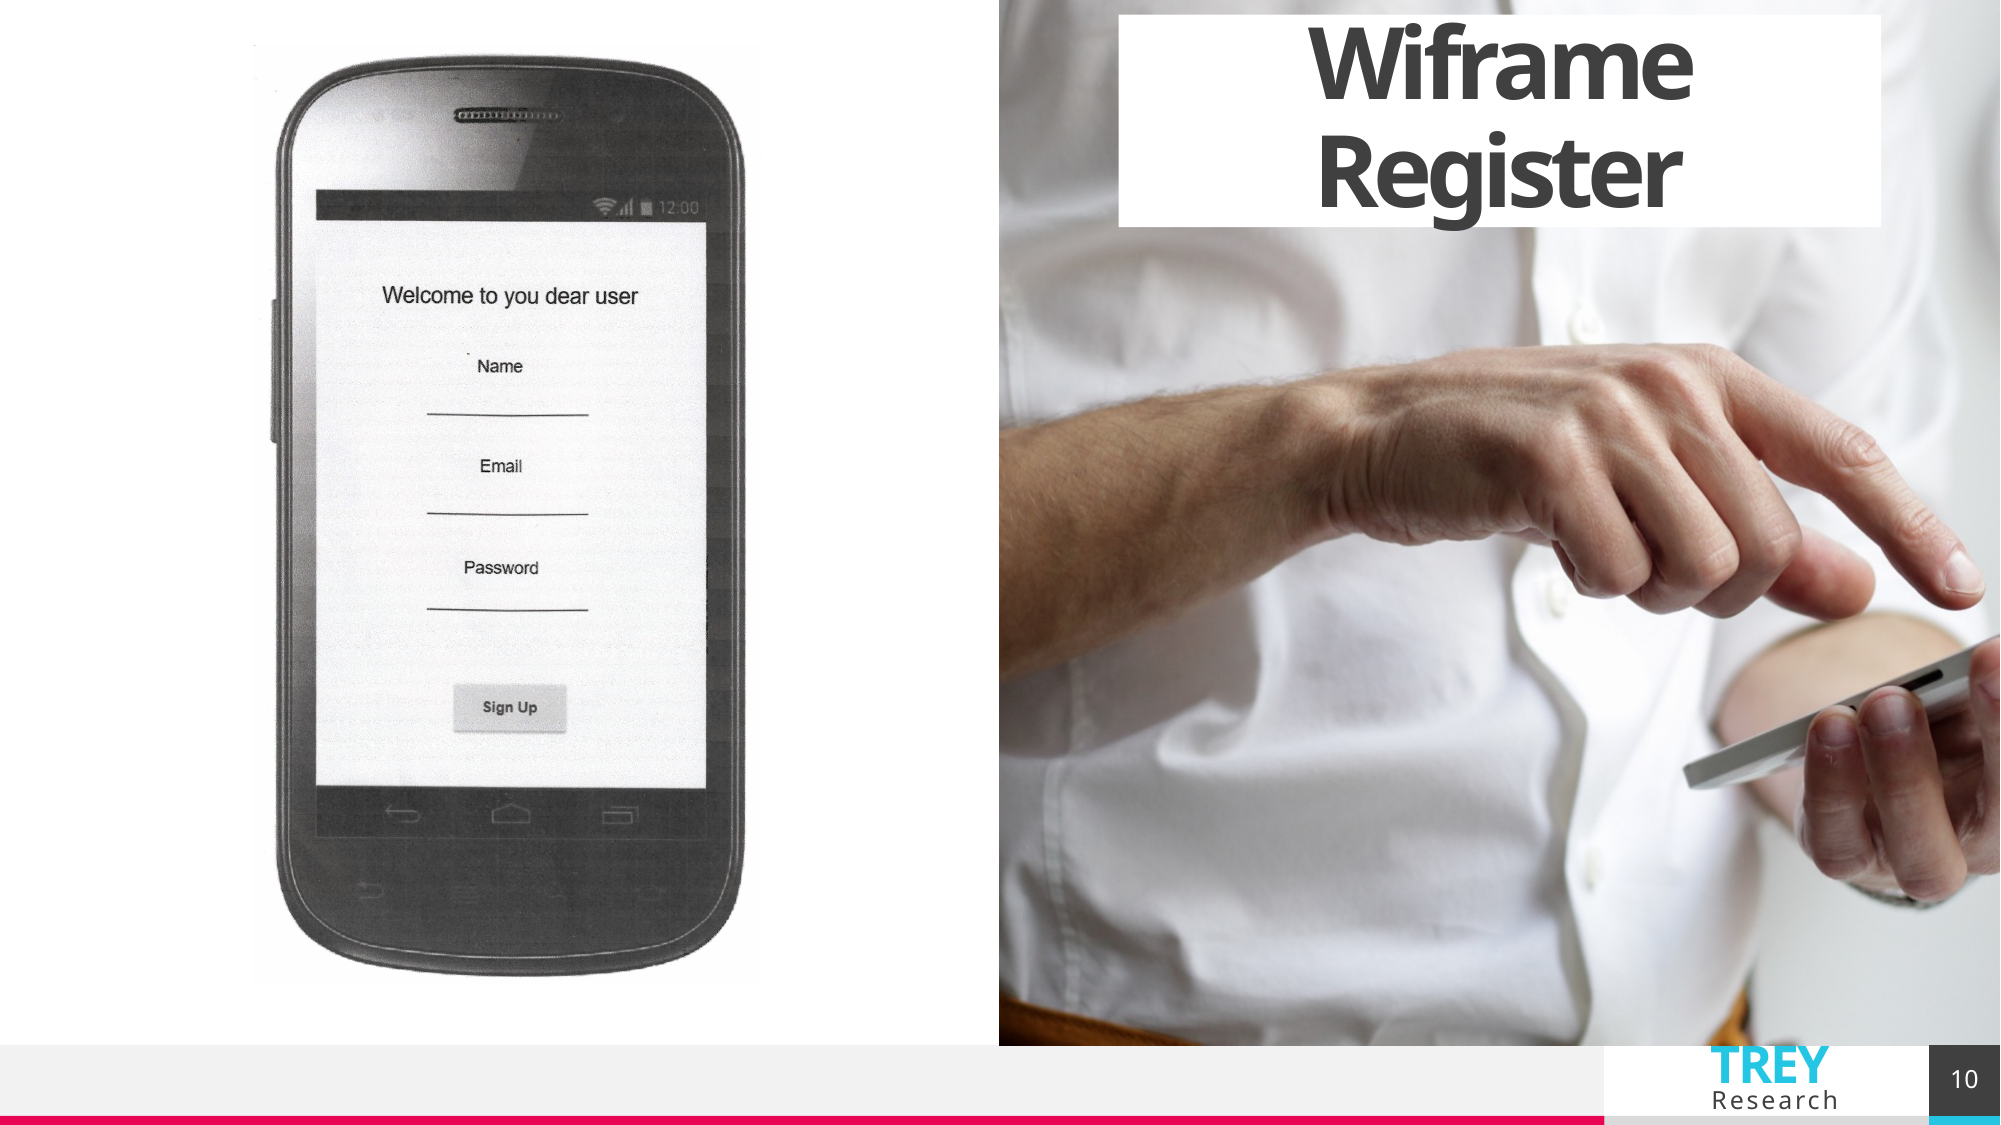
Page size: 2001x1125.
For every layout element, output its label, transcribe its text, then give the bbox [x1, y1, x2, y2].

picture [999, 0, 2000, 1046]
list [253, 45, 761, 986]
slide_number 10 [1929, 1046, 2000, 1116]
